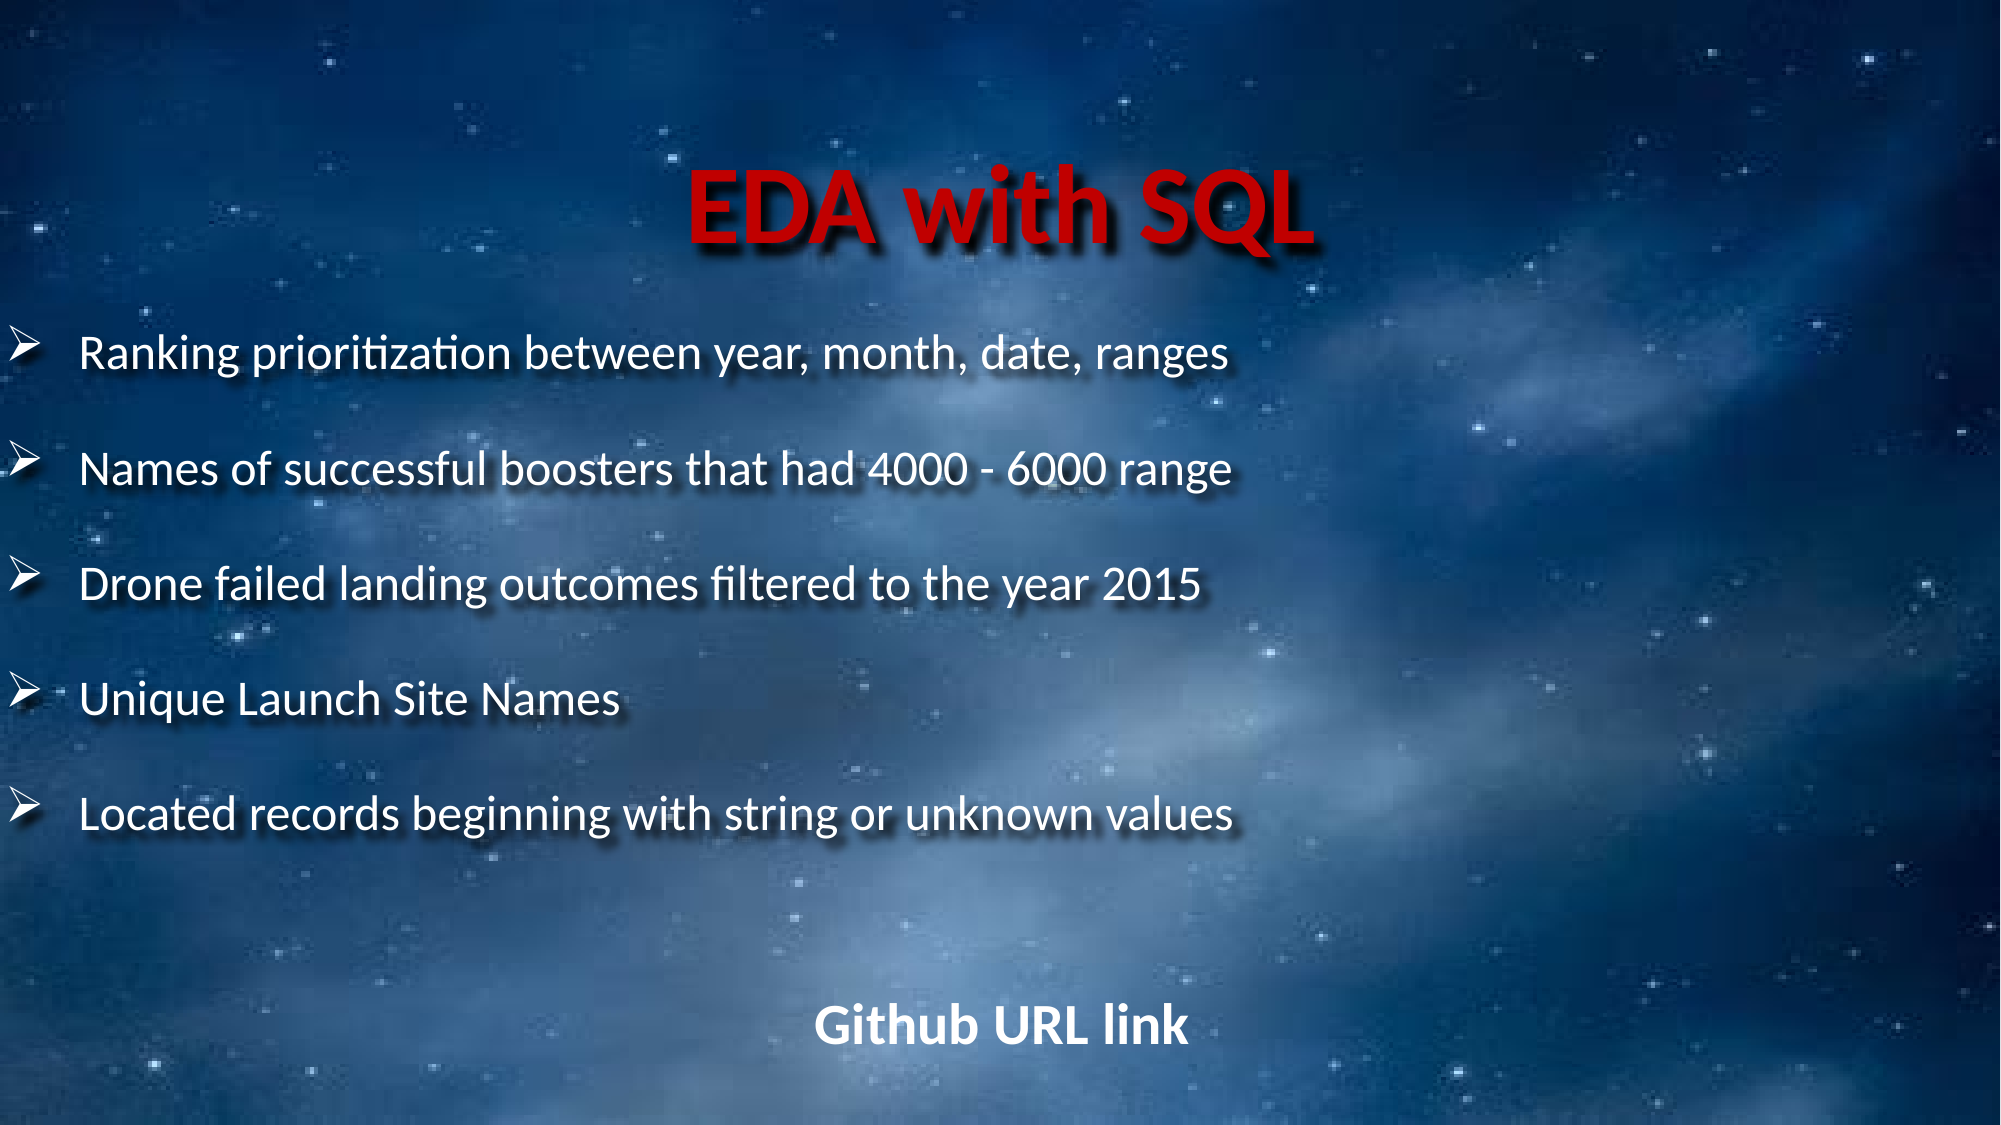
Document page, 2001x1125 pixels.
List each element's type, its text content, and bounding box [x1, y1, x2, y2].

text_box Github URL link [0, 979, 2000, 1125]
text_box EDA with SQL [0, 83, 2000, 274]
text_box Ranking prioritization between year, month, date, ranges Names of successful boosters that had 4000 - 6000 range Drone failed landing outcomes filtered to the year 2015 Unique Launch Site Names Located records beginning with string or unknown values [0, 288, 1995, 925]
picture [0, 0, 2001, 1125]
